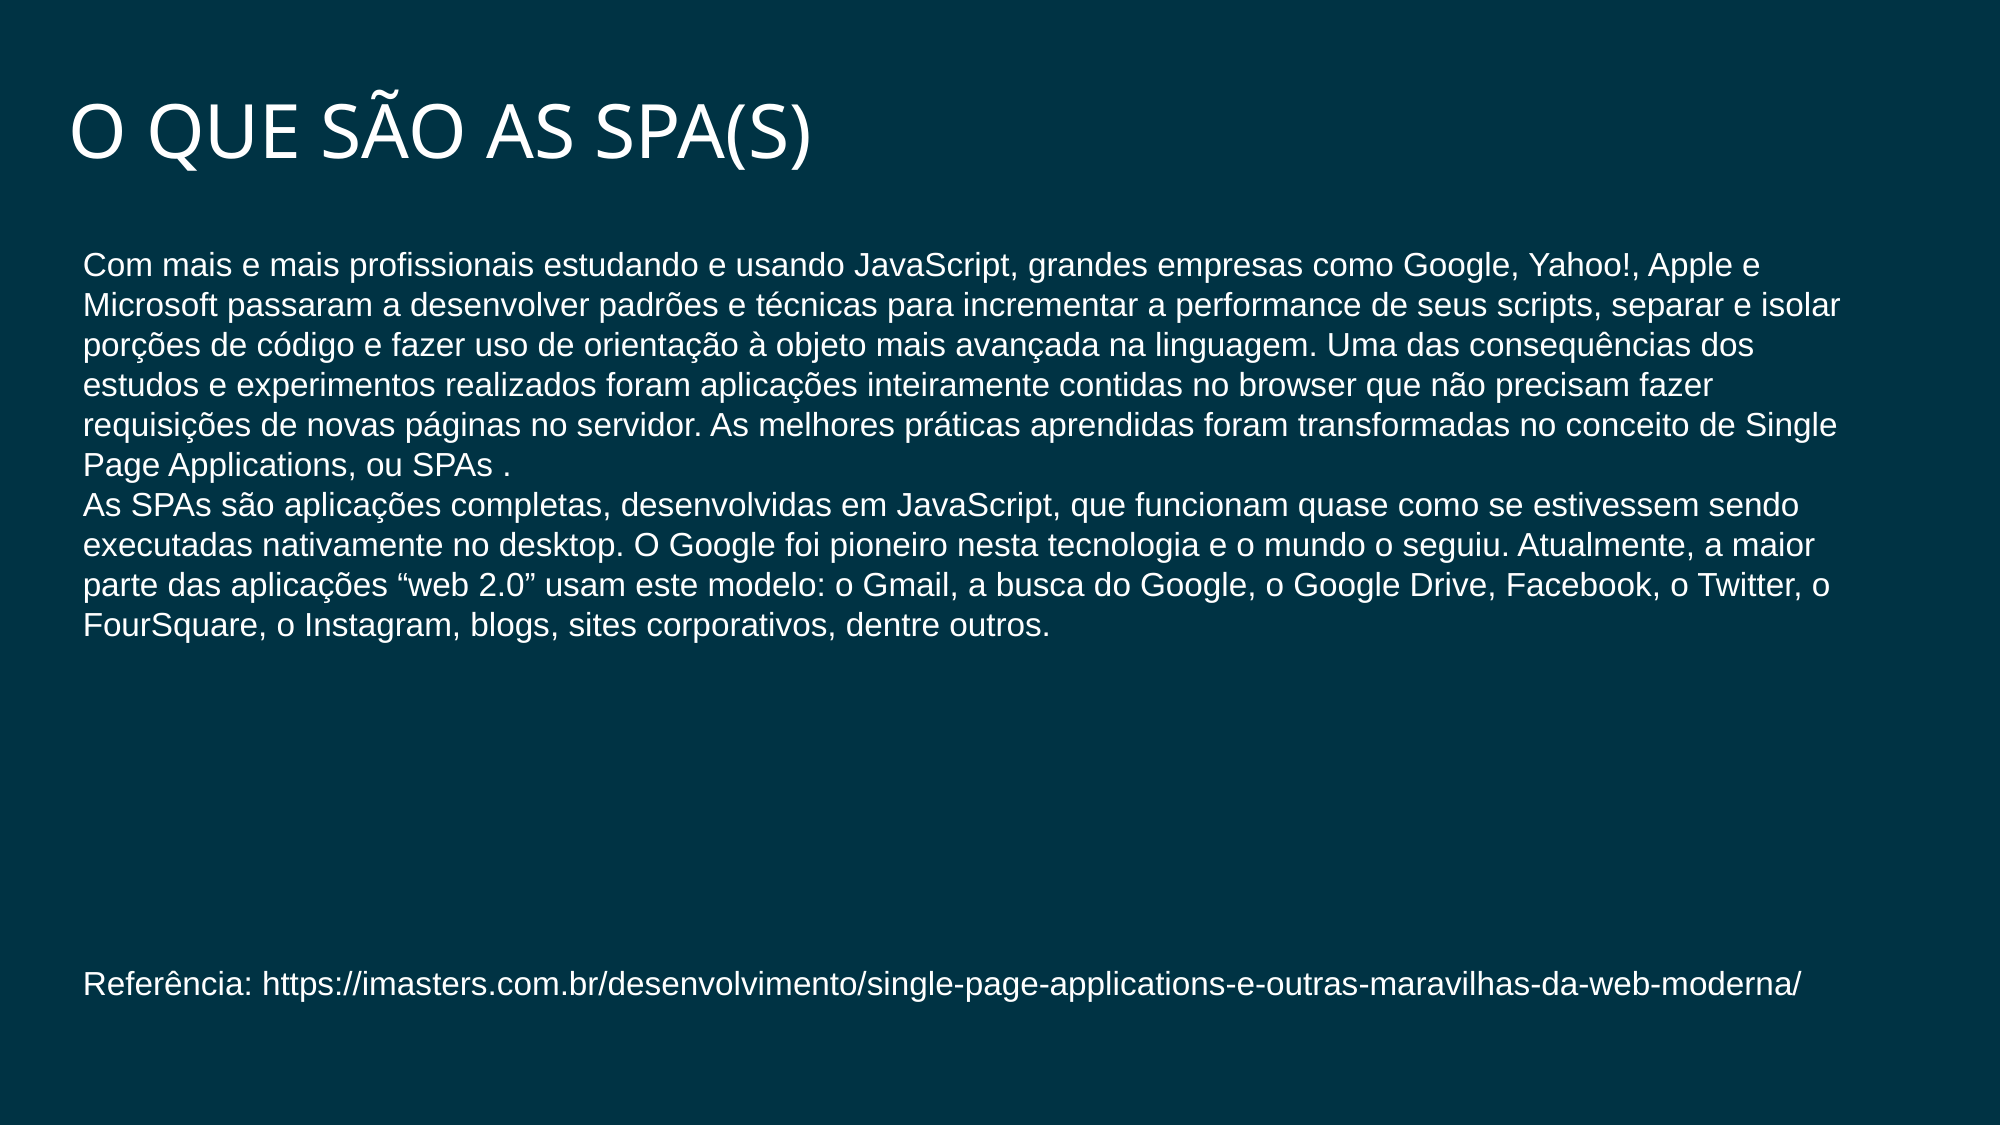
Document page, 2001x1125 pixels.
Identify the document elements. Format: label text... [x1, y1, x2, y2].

text_box O que são as SPA(s) [68, 90, 1950, 180]
text_box Com mais e mais profissionais estudando e usando JavaScript, grandes empresas como Google, Yahoo!, Apple e Microsoft passaram a desenvolver padrões e técnicas para incrementar a performance de seus scripts, separar e isolar porções de código e fazer uso de orientação à objeto mais avançada na linguagem. Uma das consequências dos estudos e experimentos realizados foram aplicações inteiramente contidas no browser que não precisam fazer requisições de novas páginas no servidor. As melhores práticas aprendidas foram transformadas no conceito de Single Page Applications, ou SPAs . As SPAs são aplicações completas, desenvolvidas em JavaScript, que funcionam quase como se estivessem sendo executadas nativamente no desktop. O Google foi pioneiro nesta tecnologia e o mundo o seguiu. Atualmente, a maior parte das aplicações “web 2.0” usam este modelo: o Gmail, a busca do Google, o Google Drive, Facebook, o Twitter, o FourSquare, o Instagram, blogs, sites corporativos, dentre outros. Referência: https://imasters.com.br/desenvolvimento/single-page-applications-e-outras-maravilhas-da-web-moderna/ [68, 236, 1882, 1010]
